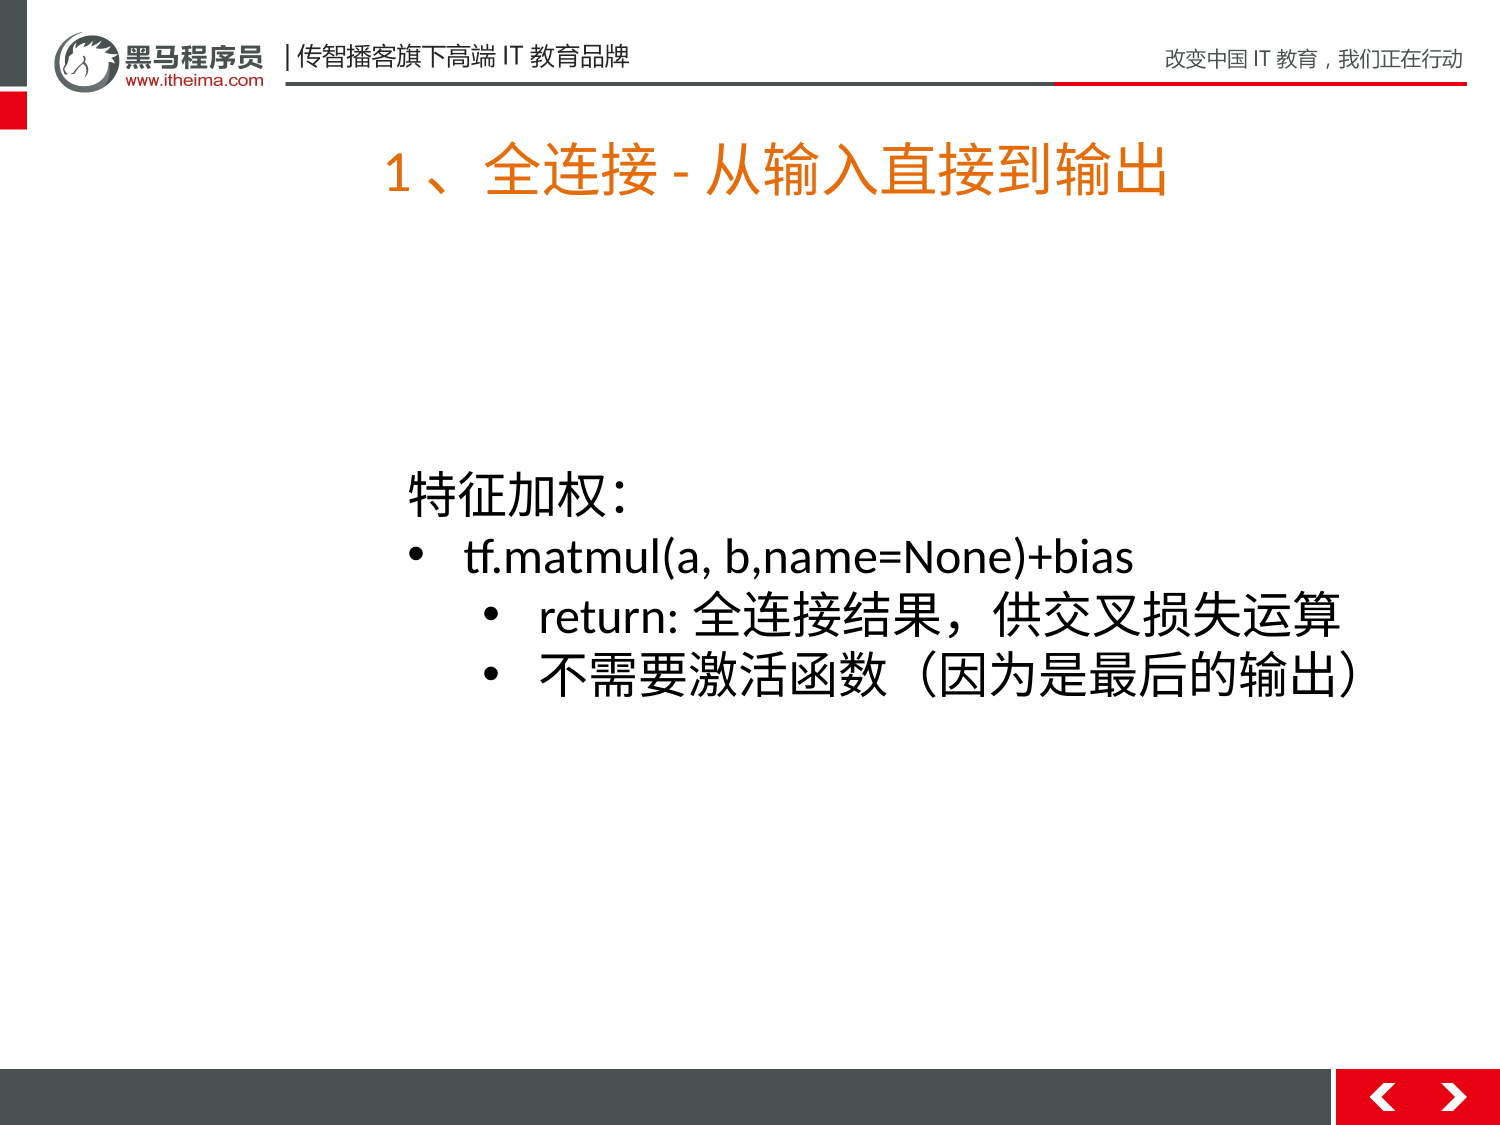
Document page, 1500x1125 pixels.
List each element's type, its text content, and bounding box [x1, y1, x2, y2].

picture [0, 0, 1500, 1125]
text_box 1、全连接-从输入直接到输出 [367, 125, 1186, 211]
text_box 特征加权： tf.matmul(a, b,name=None)+bias return:全连接结果，供交叉损失运算 不需要激活函数（因为是最后的输出） [392, 456, 1404, 711]
